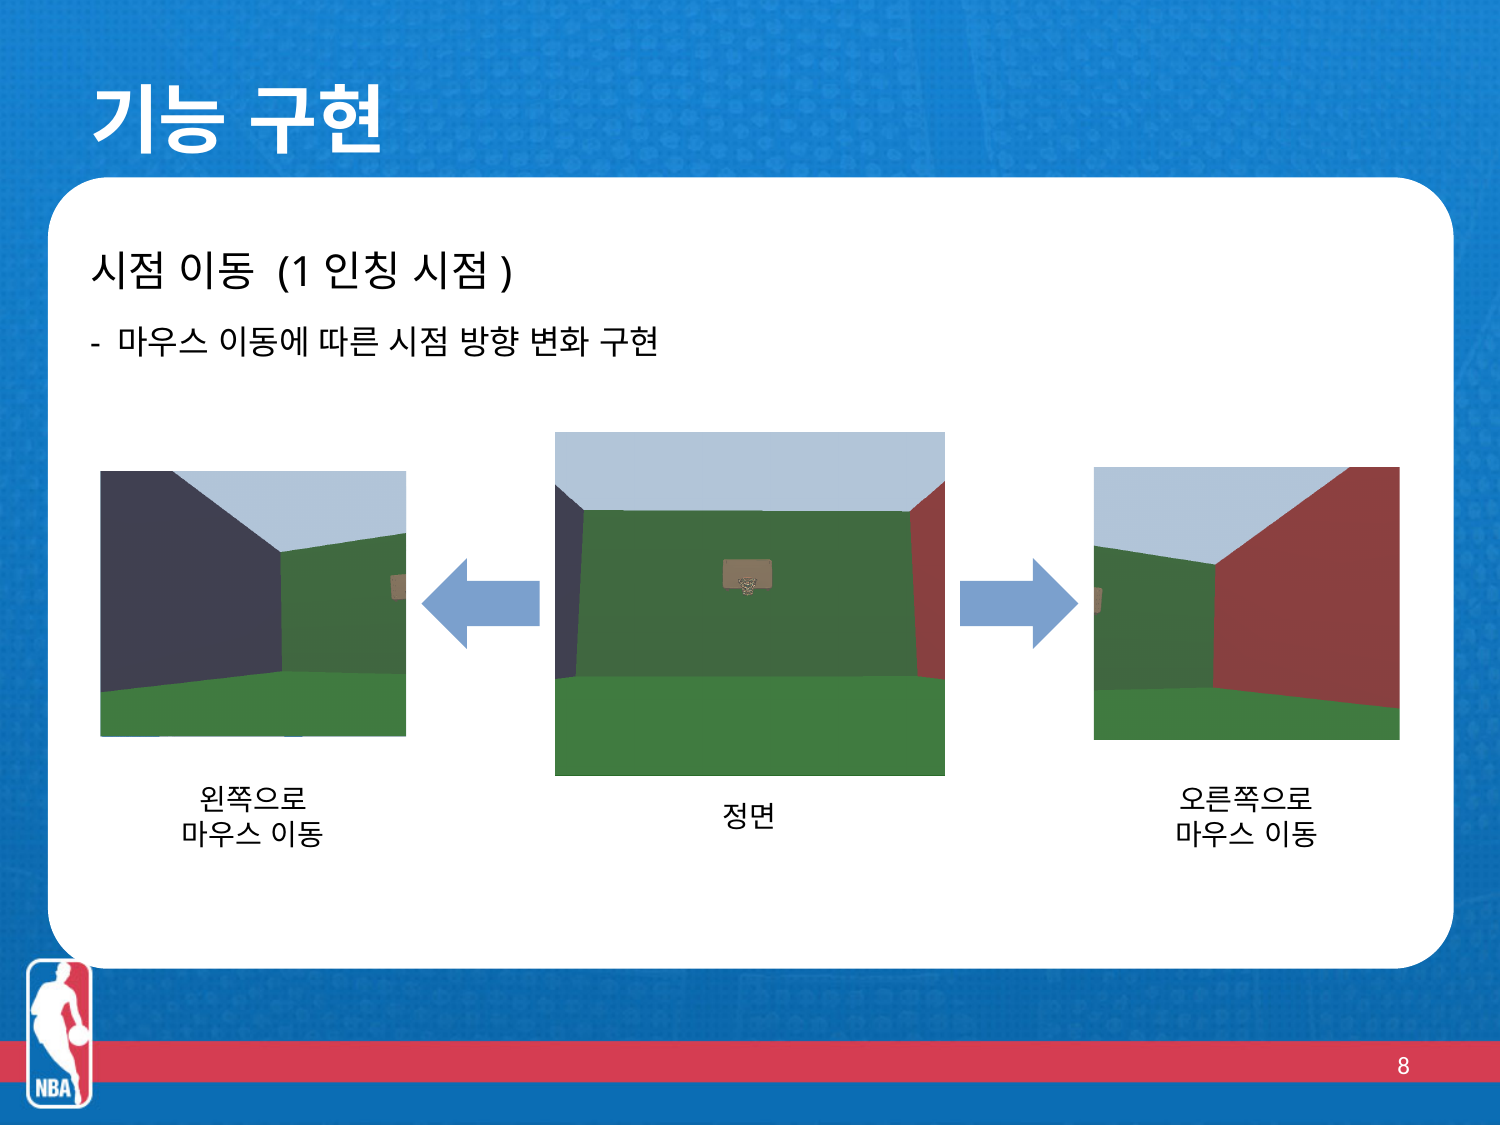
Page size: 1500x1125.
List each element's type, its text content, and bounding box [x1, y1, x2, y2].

slide_number 8 [1074, 1035, 1425, 1095]
picture [0, 0, 1500, 1125]
text_box [63, 371, 1427, 778]
text_box 오른쪽으로 마우스 이동 [1147, 778, 1346, 859]
list 시점 이동 (1인칭 시점) - 마우스 이동에 따른 시점 방향 변화 구현 [75, 211, 1425, 371]
text_box [45, 183, 1456, 971]
title 기능 구현 [75, 24, 1425, 211]
text_box 왼쪽으로 마우스 이동 [154, 778, 353, 859]
text_box 정면 [650, 791, 850, 842]
